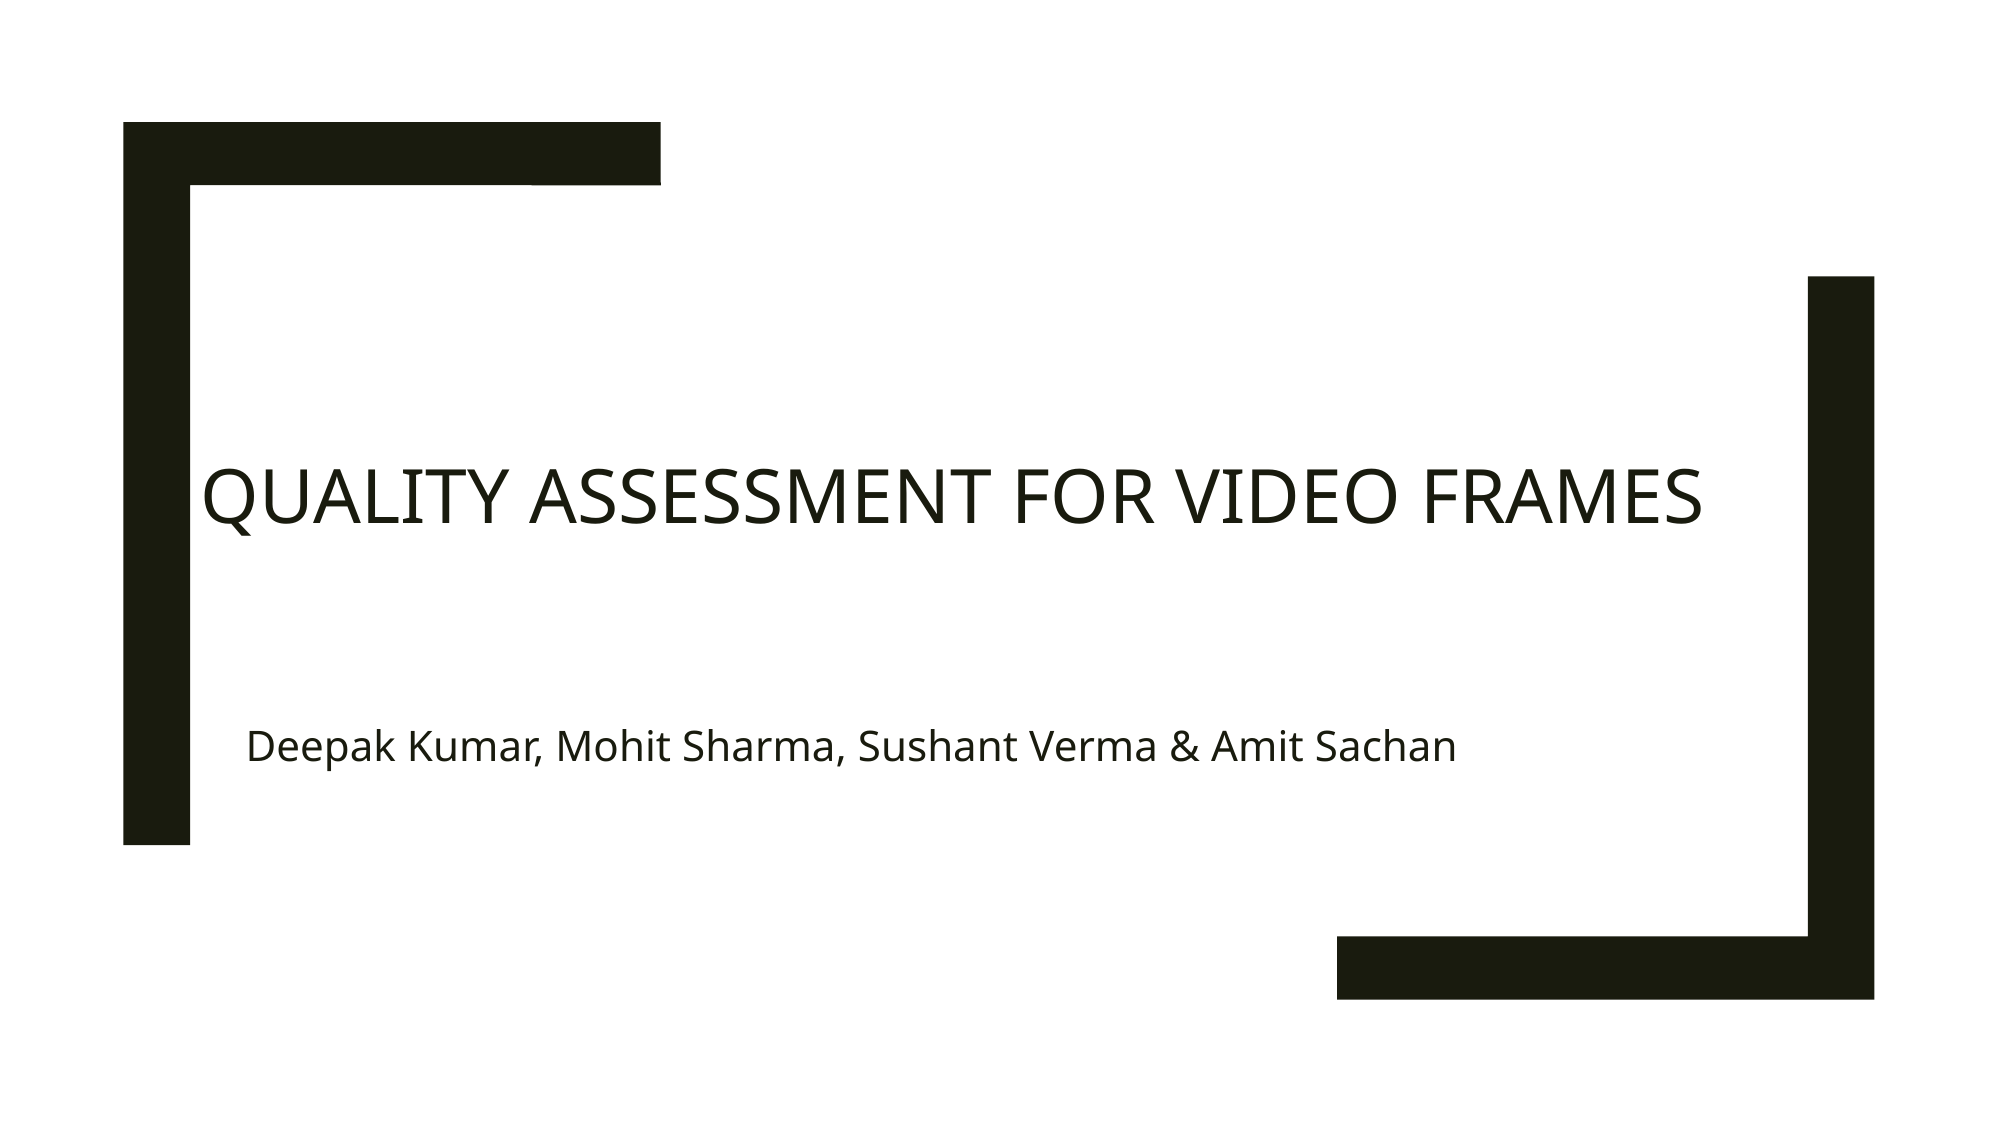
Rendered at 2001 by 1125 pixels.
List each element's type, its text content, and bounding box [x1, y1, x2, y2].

subtitle Deepak Kumar, Mohit Sharma, Sushant Verma & Amit Sachan [230, 706, 1835, 829]
title quality assessment for video frames [185, 175, 1845, 548]
